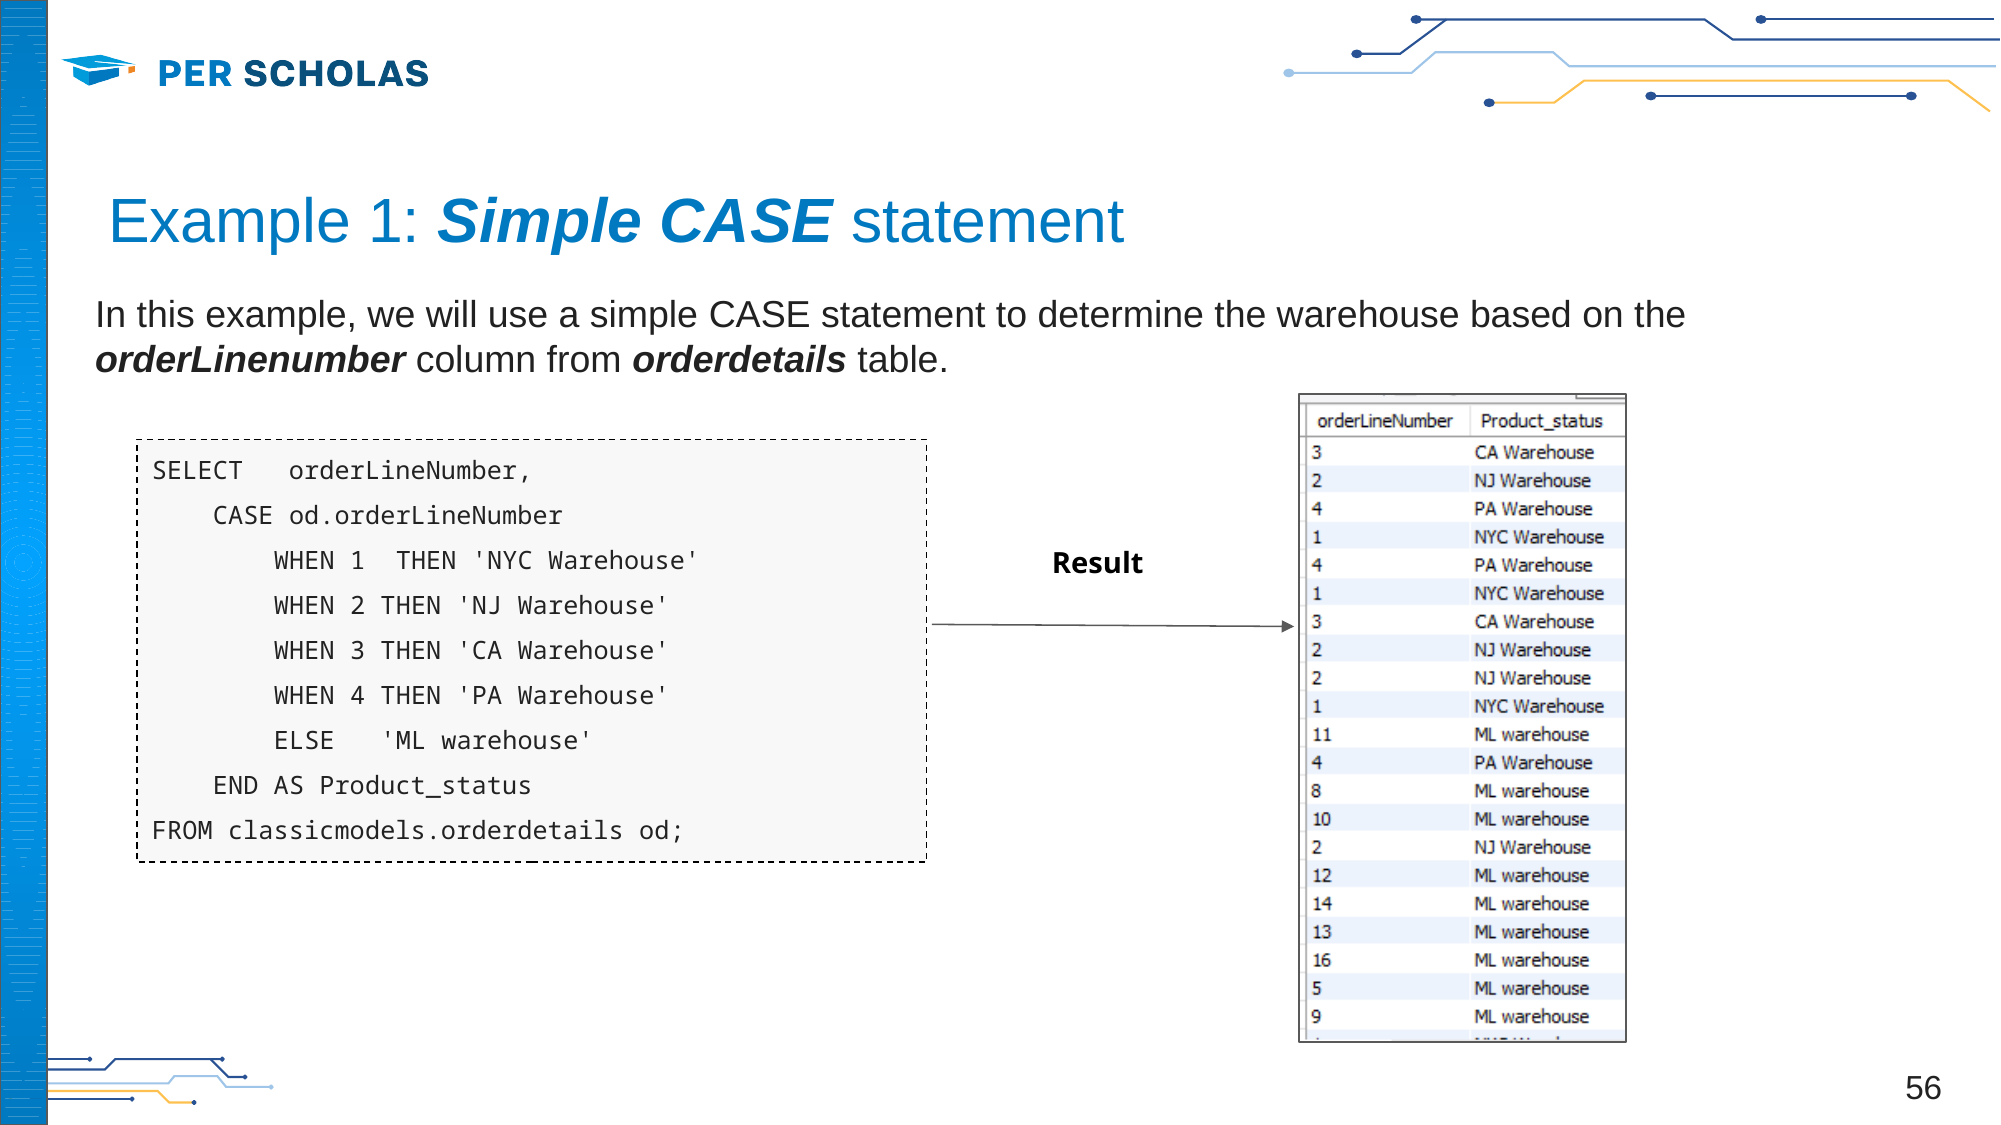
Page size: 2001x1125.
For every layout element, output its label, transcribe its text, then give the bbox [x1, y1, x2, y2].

list SELECT orderLineNumber, CASE od.orderLineNumber WHEN 1 THEN 'NYC Warehouse' WHEN 2 THEN 'NJ Warehouse' WHEN 3 THEN 'CA Warehouse' WHEN 4 THEN 'PA Warehouse' ELSE 'ML warehouse' END AS Product_status FROM classicmodels.orderdetails od; [136, 439, 927, 863]
text_box Result [1036, 529, 1175, 595]
title Example 1: Simple CASE statement [93, 159, 1869, 275]
text_box In this example, we will use a simple CASE statement to determine the warehouse based on the orderLinenumber column from orderdetails table. [79, 275, 1901, 395]
slide_number ‹#› [1860, 1024, 1988, 1114]
picture [48, 23, 452, 110]
picture [1299, 394, 1626, 1042]
